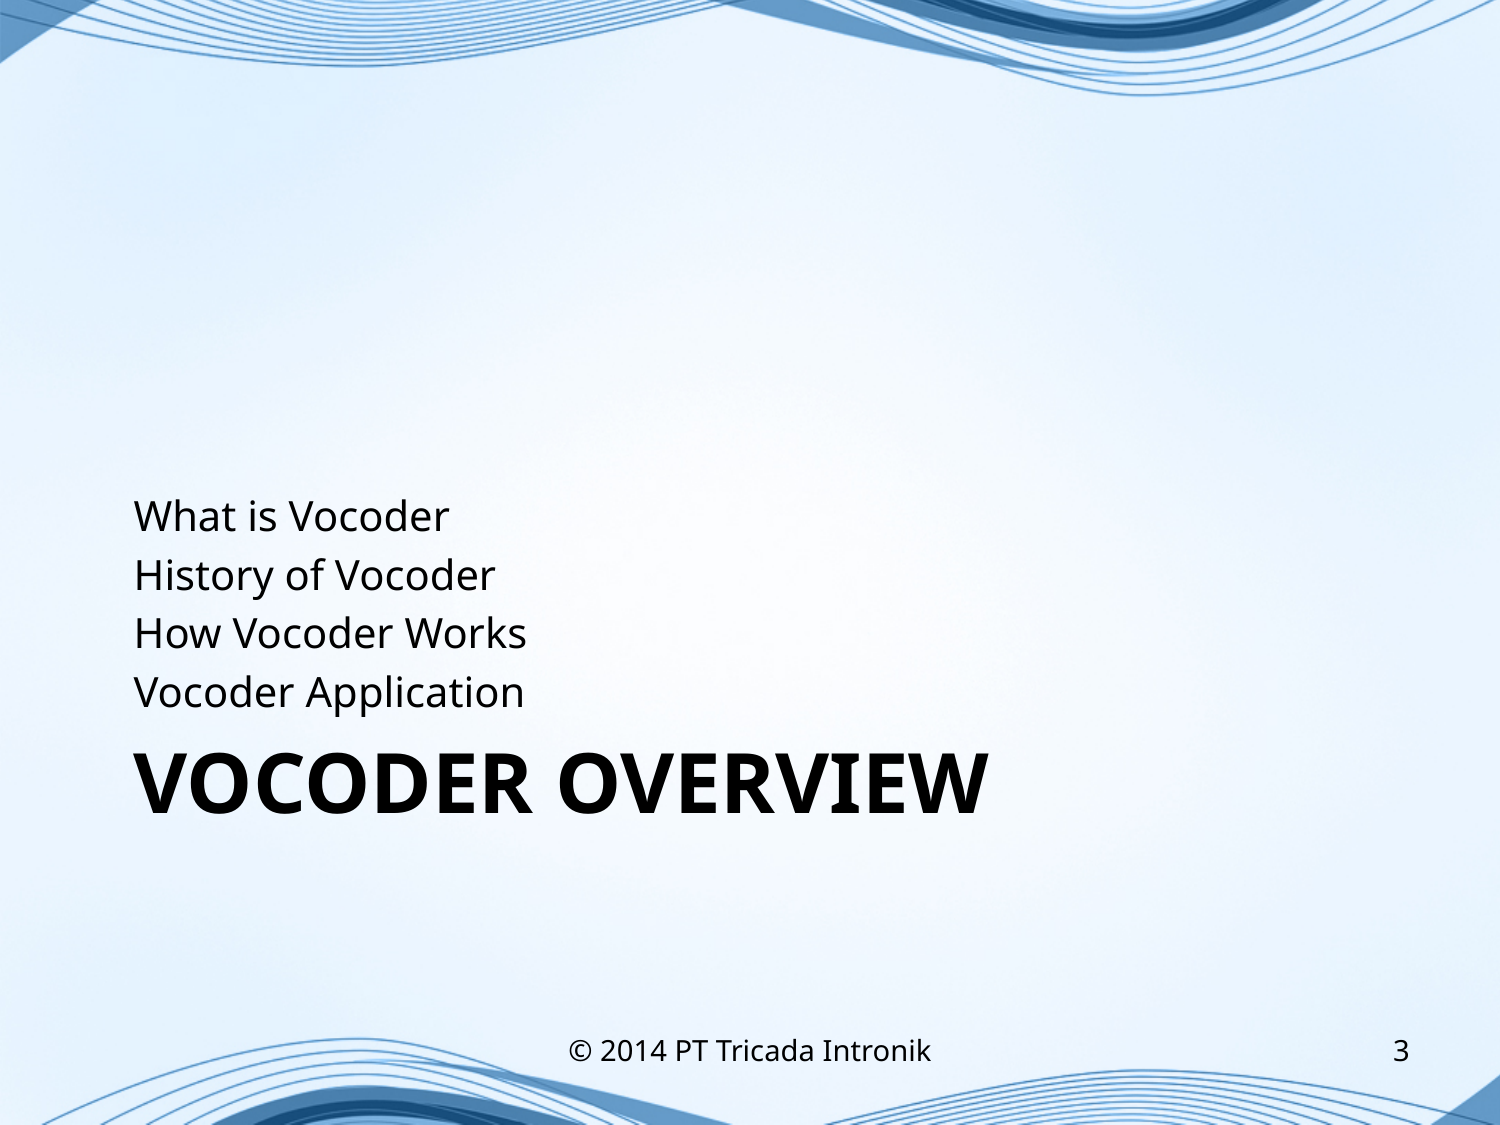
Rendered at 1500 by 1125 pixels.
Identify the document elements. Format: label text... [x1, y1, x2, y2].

footer © 2014 PT Tricada Intronik [512, 1024, 988, 1103]
title Vocoder Overview [118, 724, 1394, 947]
slide_number 3 [1074, 1024, 1426, 1103]
picture [0, 0, 1500, 1125]
list What is Vocoder History of Vocoder How Vocoder Works Vocoder Application [118, 476, 1394, 724]
slide_number [74, 1024, 426, 1103]
